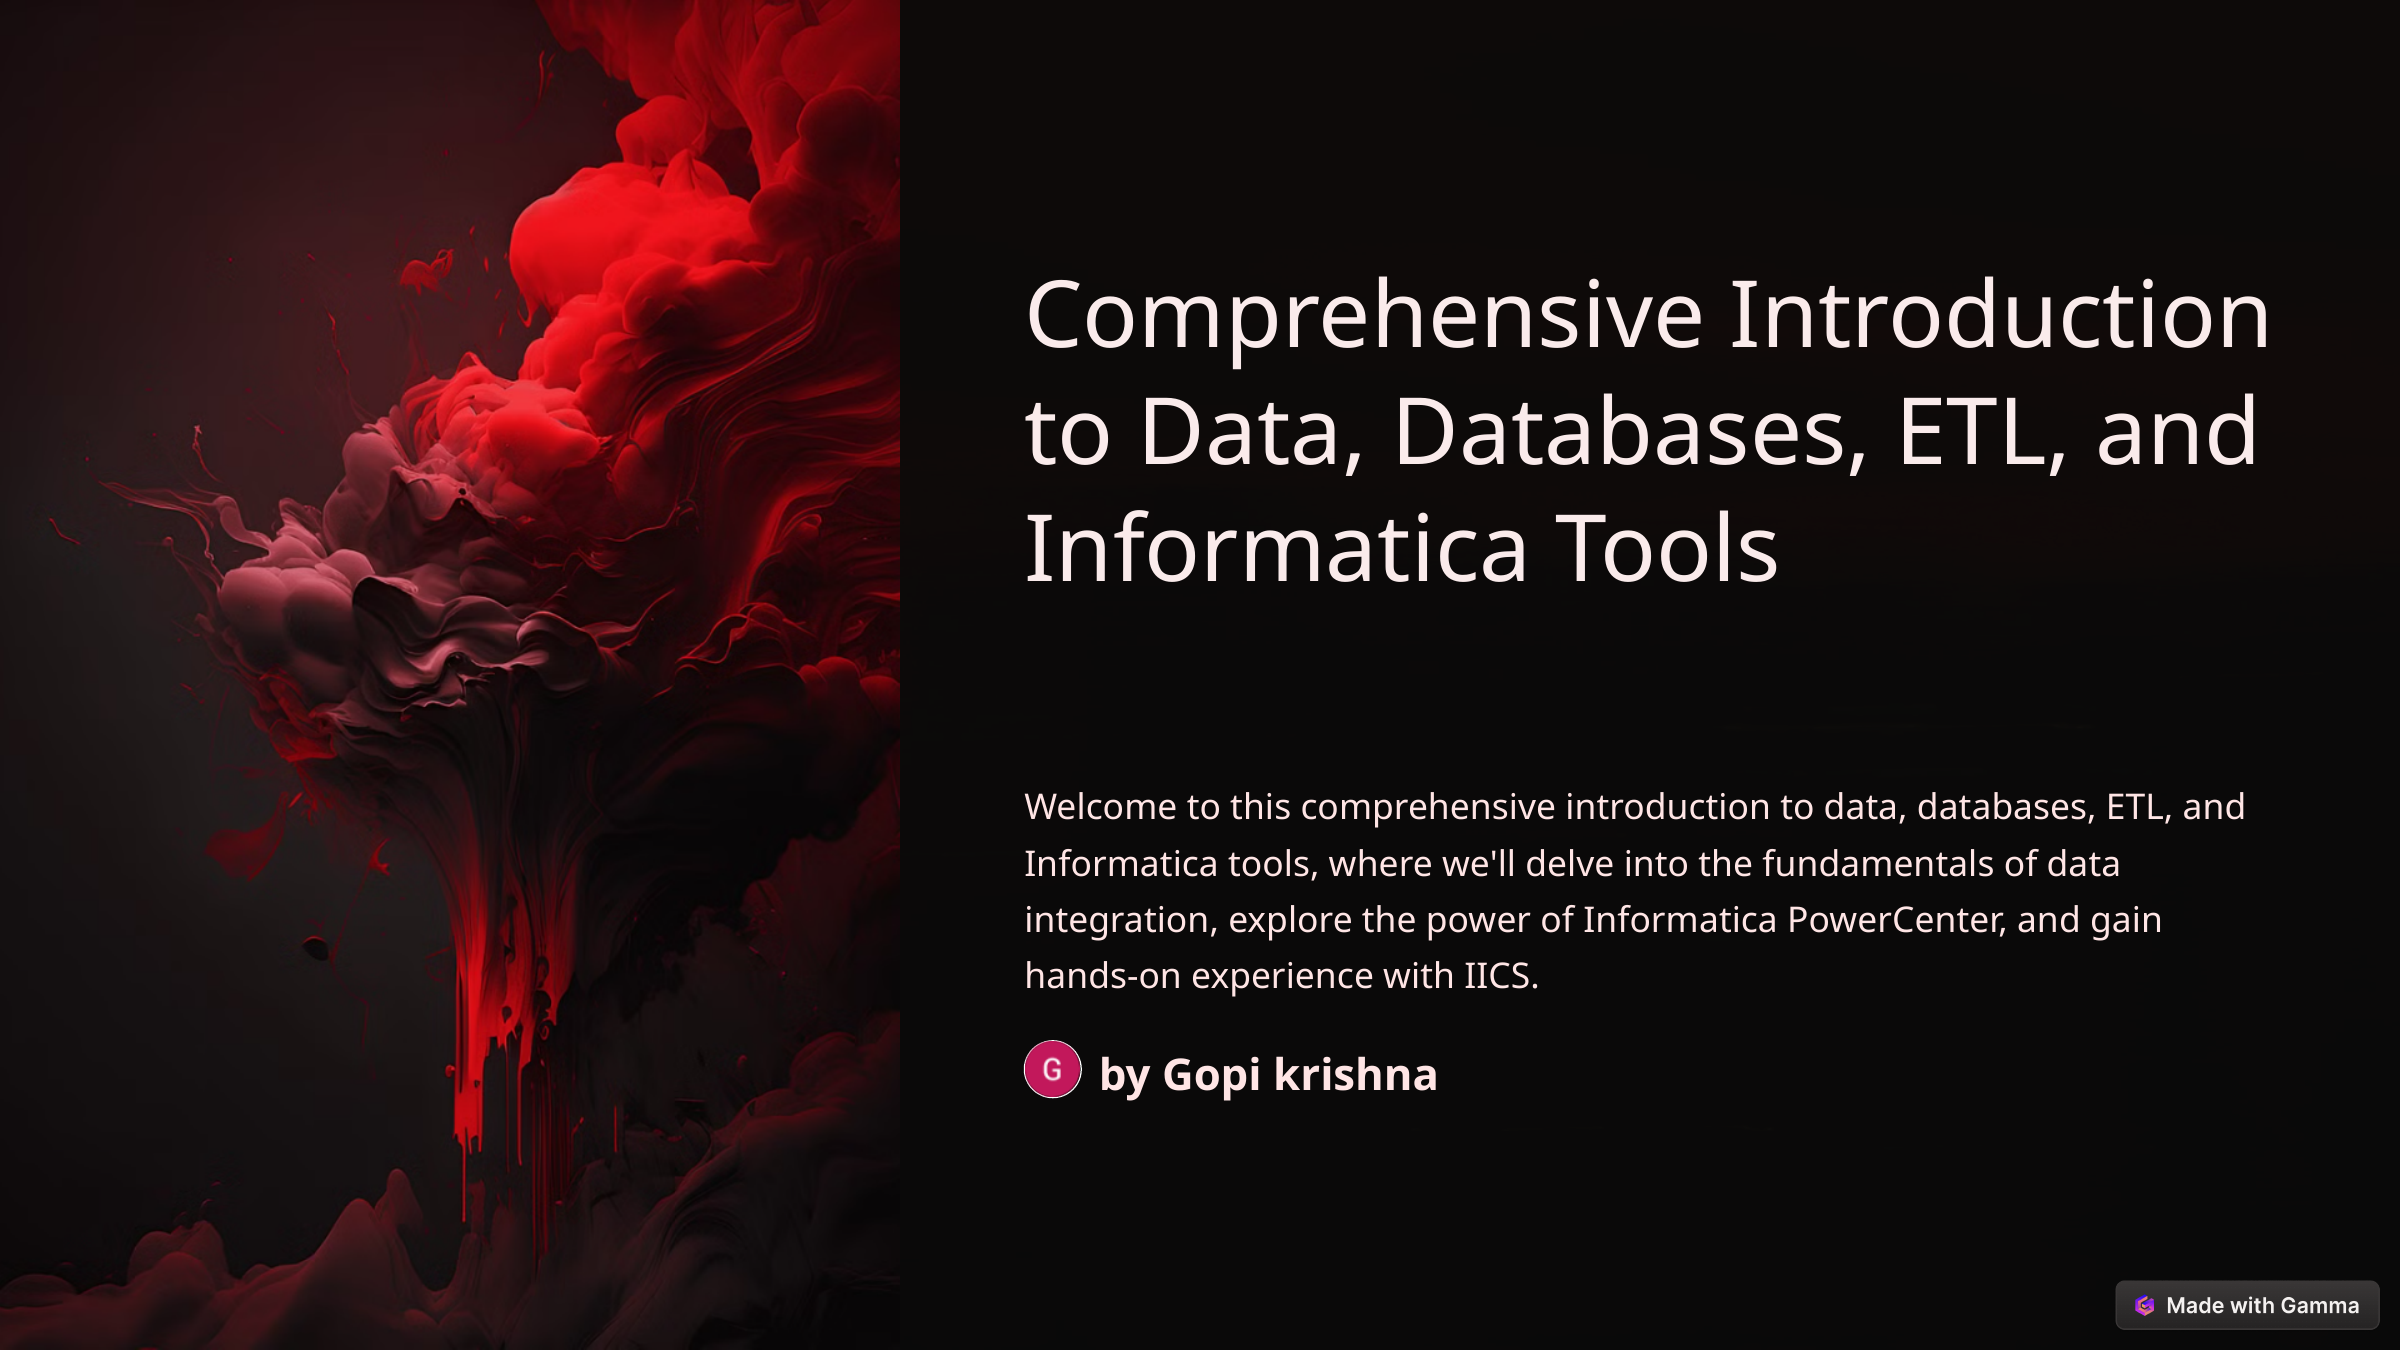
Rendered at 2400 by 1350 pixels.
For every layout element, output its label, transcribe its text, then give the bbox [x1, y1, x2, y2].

picture [0, 0, 900, 1350]
picture [2106, 1271, 2389, 1339]
text_box Welcome to this comprehensive introduction to data, databases, ETL, and Informatica tools, where we'll delve into the fundamentals of data integration, explore the power of Informatica PowerCenter, and gain hands-on experience with IICS. [1024, 770, 2276, 998]
text_box Comprehensive Introduction to Data, Databases, ETL, and Informatica Tools [1024, 249, 2276, 718]
text_box by Gopi krishna [1099, 1038, 1438, 1101]
picture [1025, 1041, 1080, 1097]
